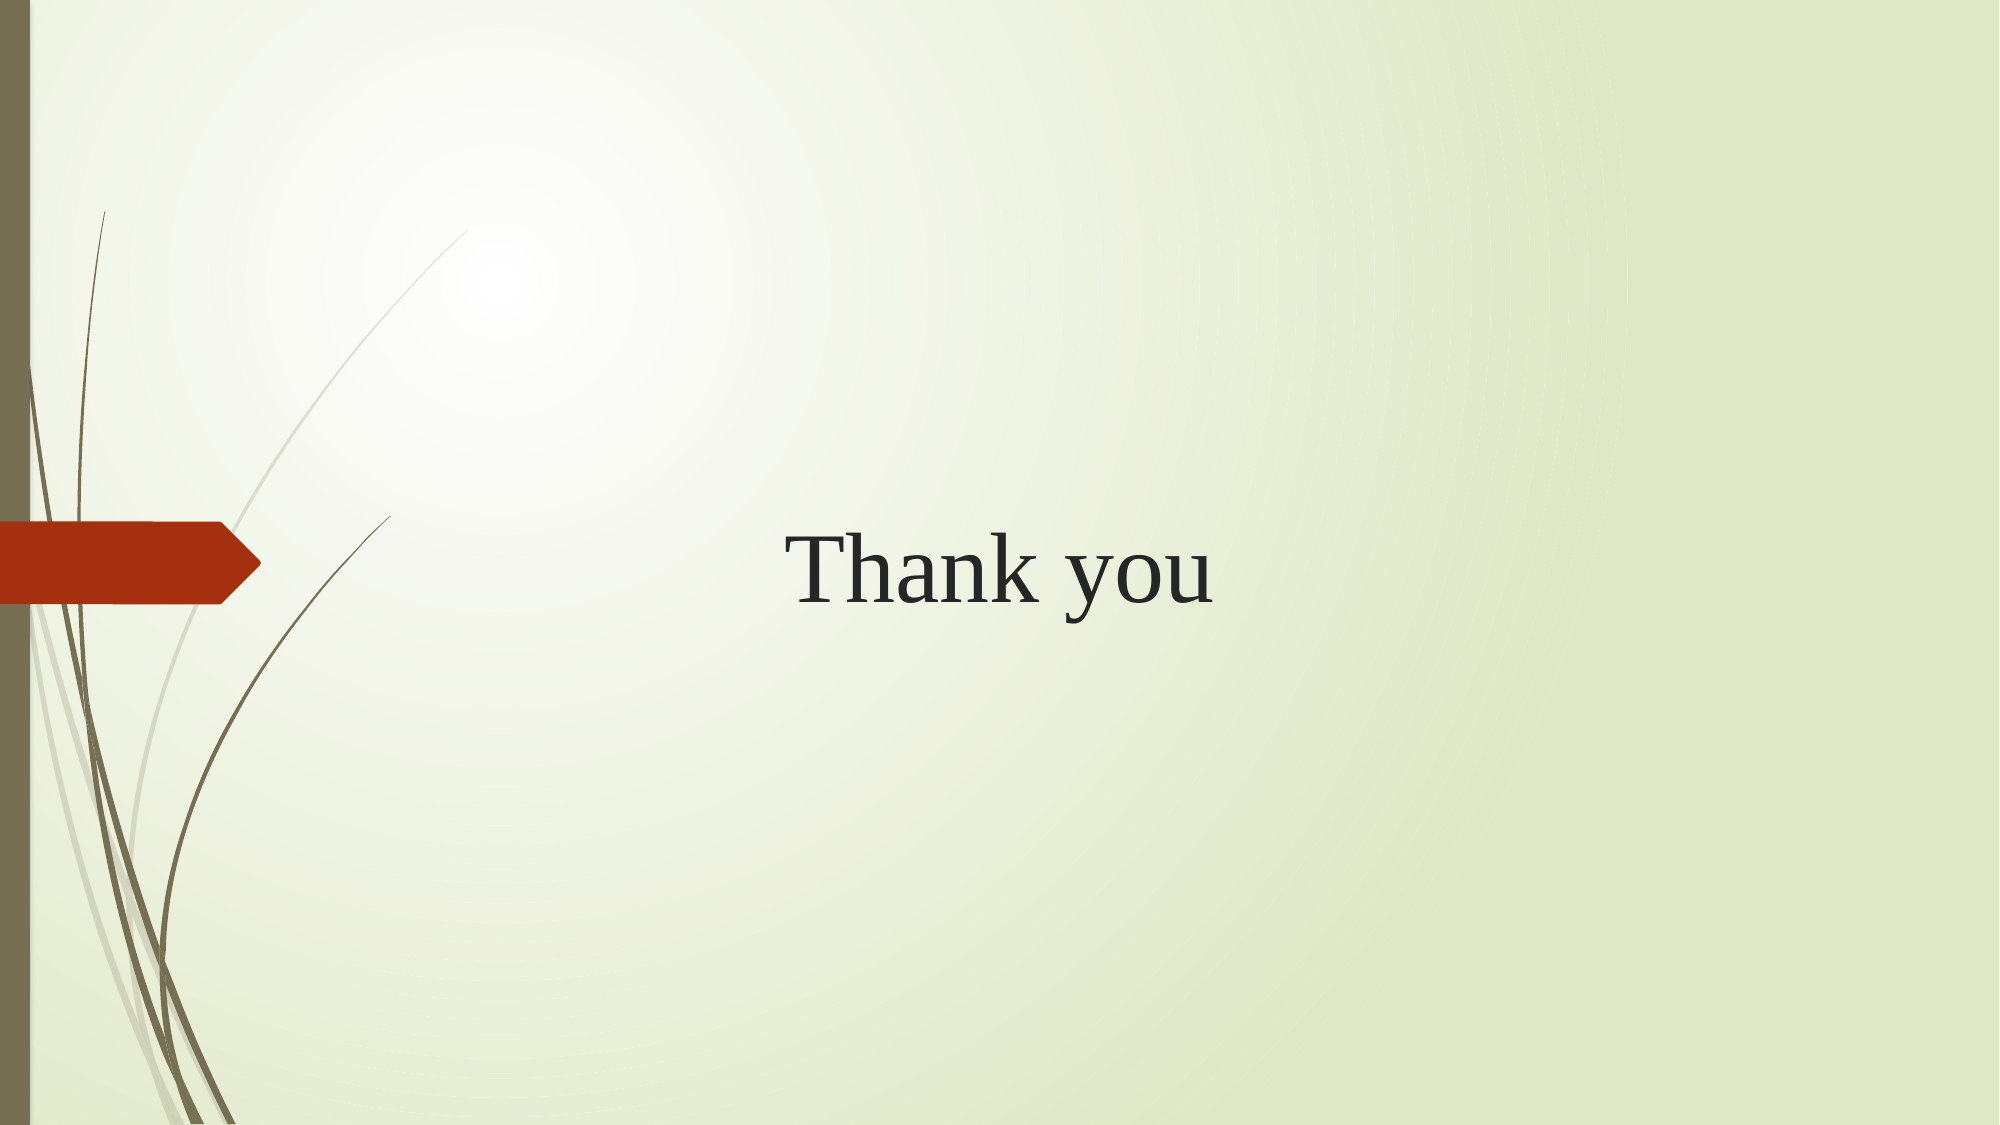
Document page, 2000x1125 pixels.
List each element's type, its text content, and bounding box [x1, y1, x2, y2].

text_box Thank you [0, 0, 2000, 1125]
